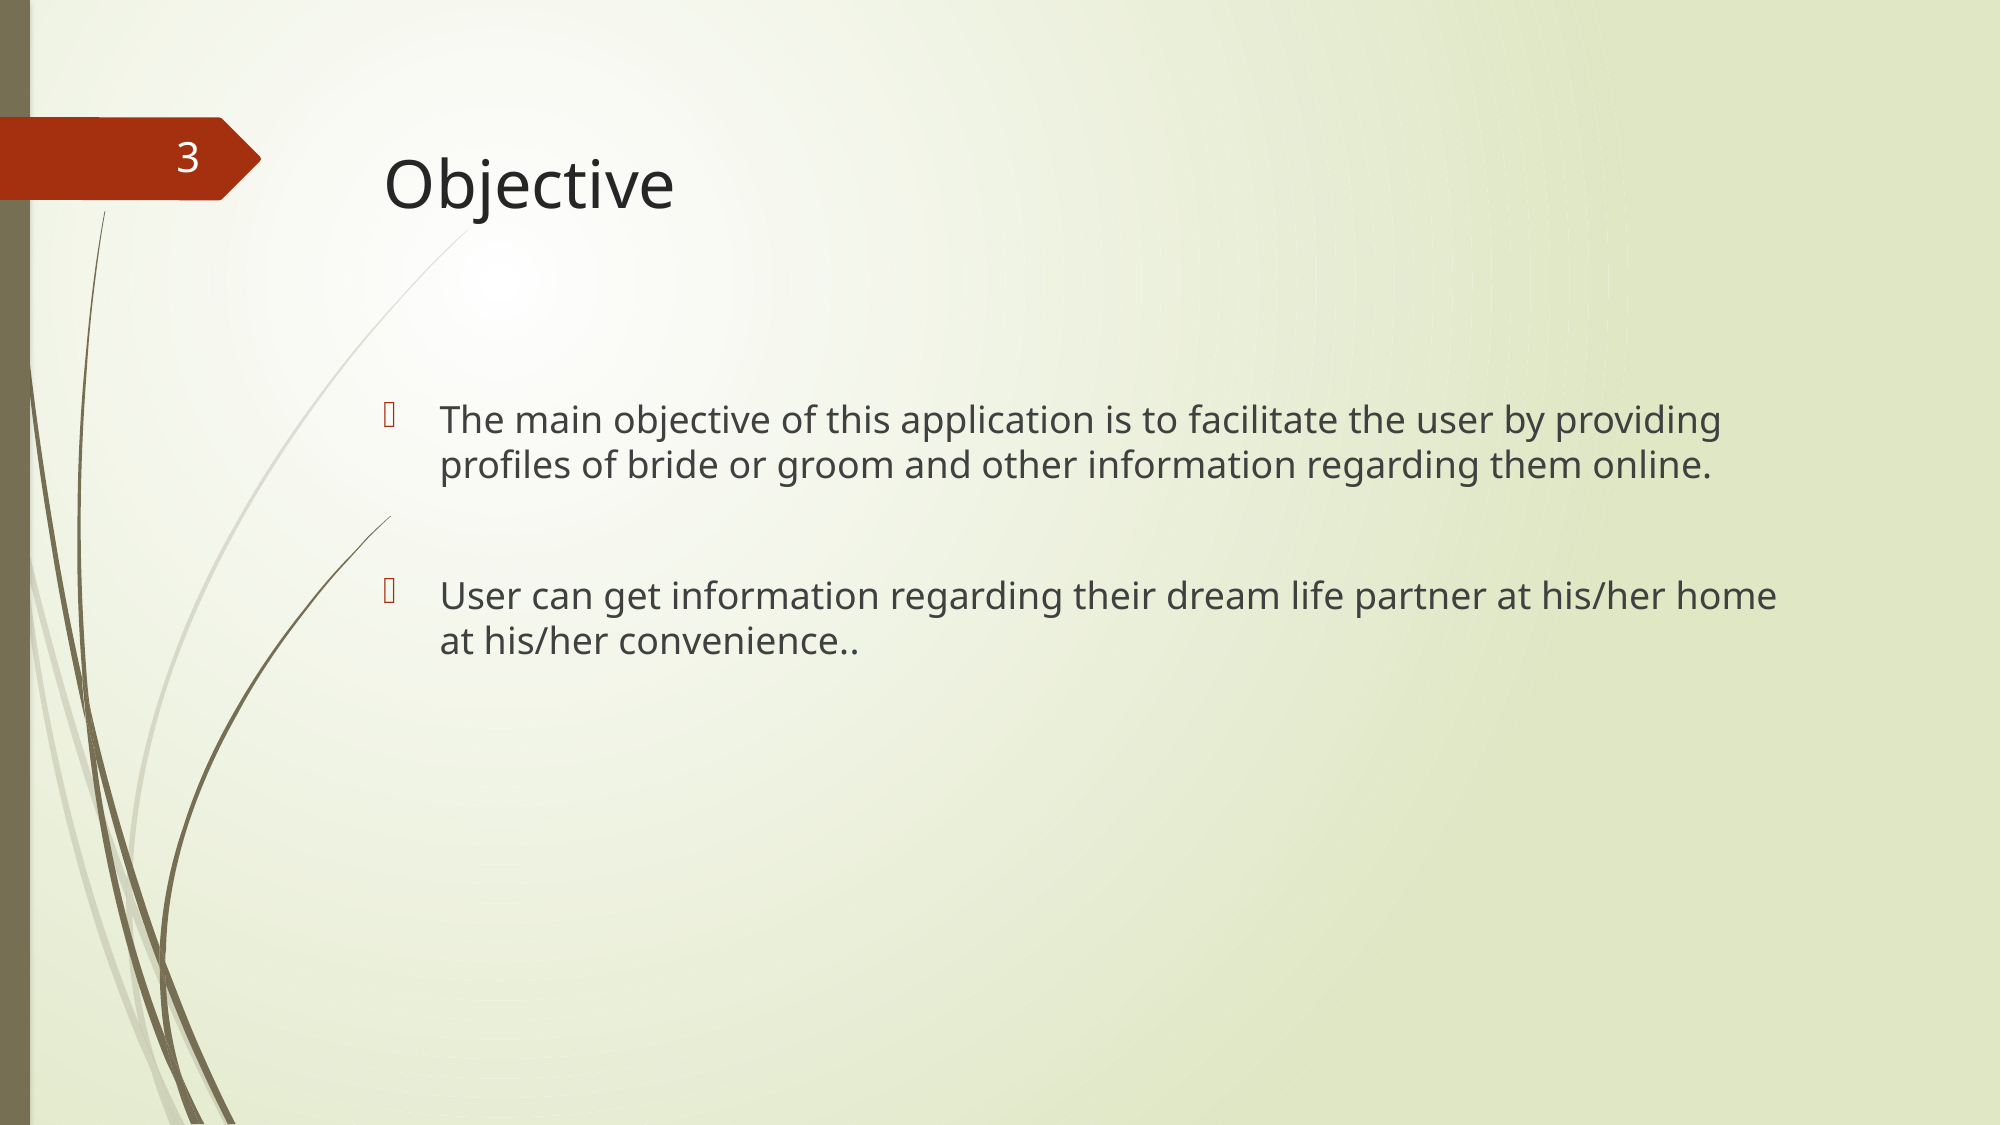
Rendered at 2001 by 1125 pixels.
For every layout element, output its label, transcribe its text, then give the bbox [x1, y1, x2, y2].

list The main objective of this application is to facilitate the user by providing profiles of bride or groom and other information regarding them online. User can get information regarding their dream life partner at his/her home at his/her convenience.. [368, 322, 1831, 942]
slide_number 3 [87, 129, 216, 190]
title Objective [369, 134, 1831, 338]
